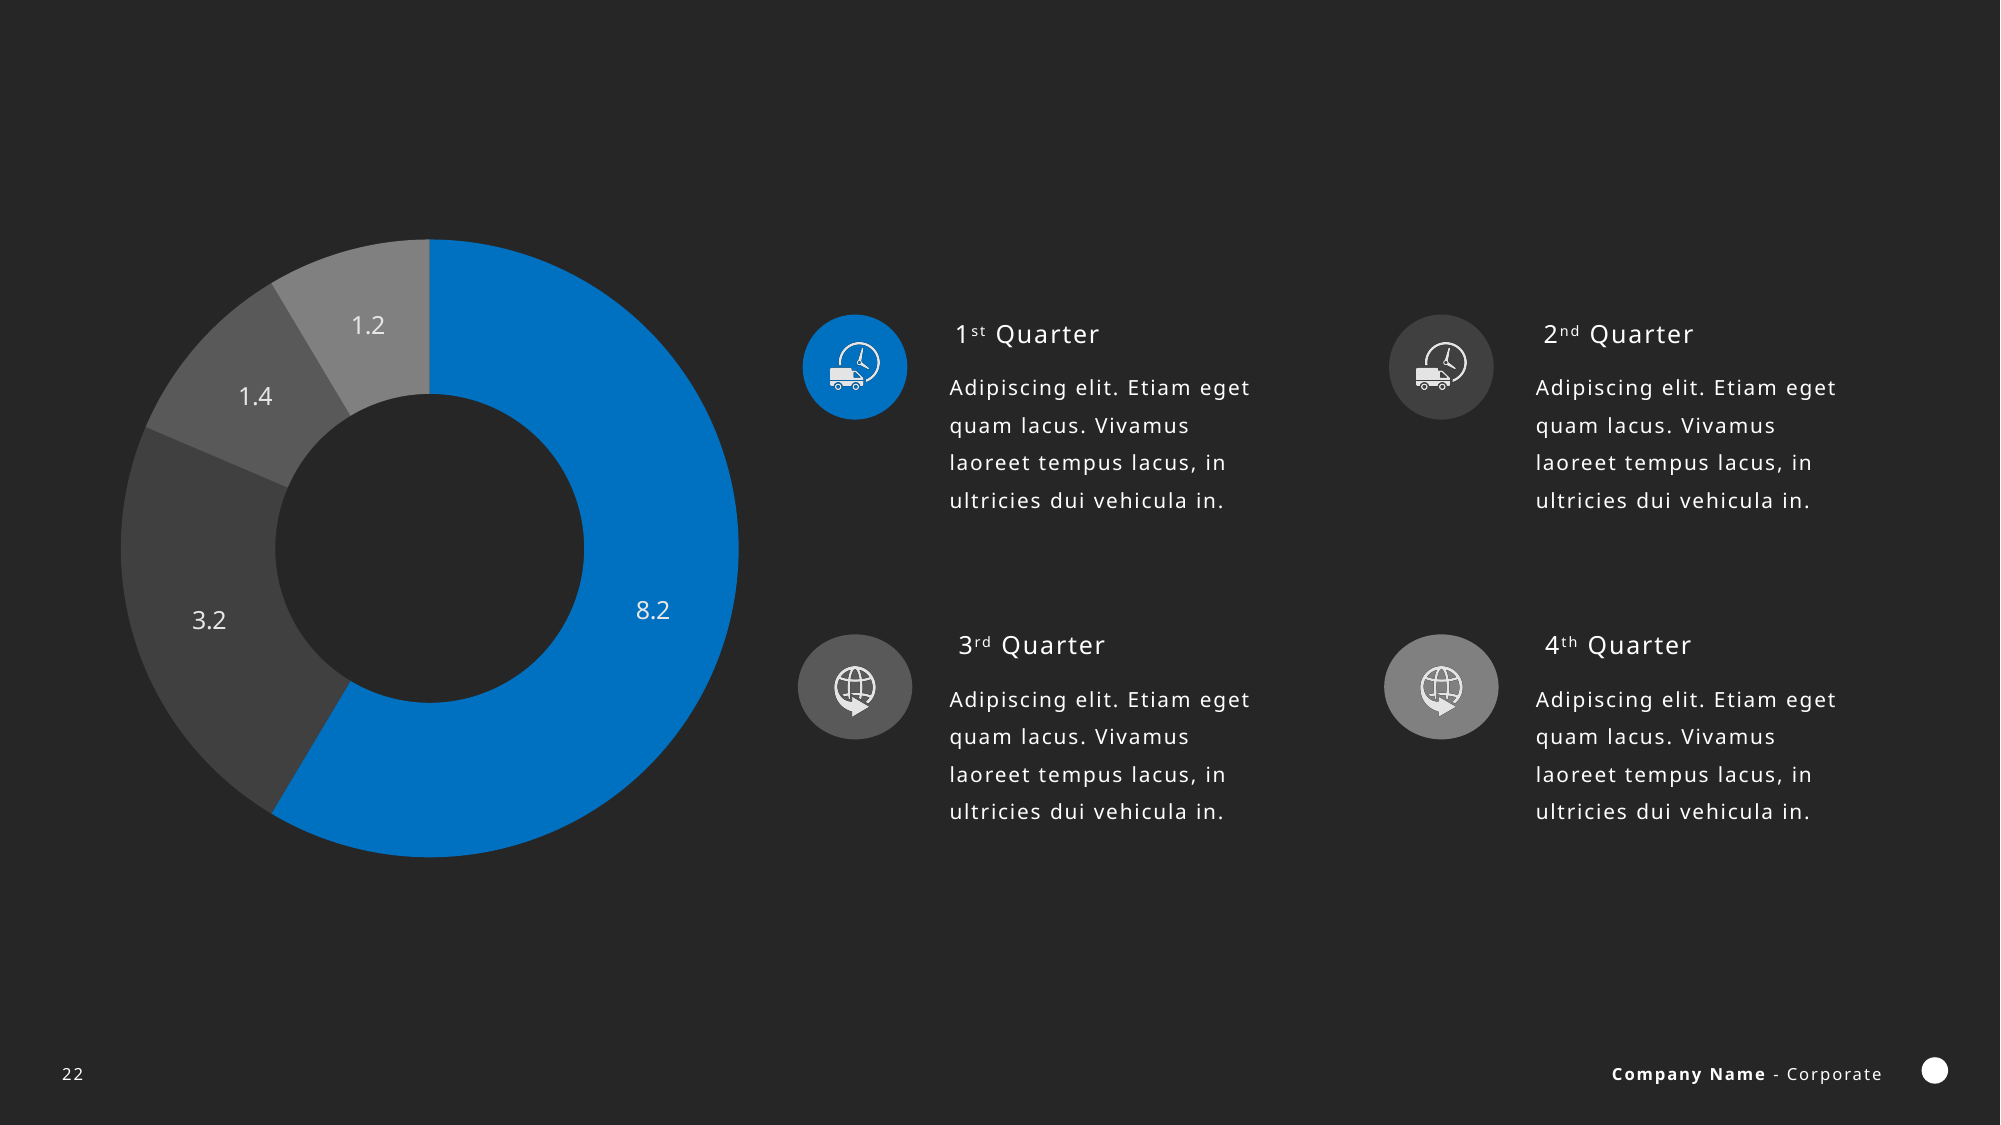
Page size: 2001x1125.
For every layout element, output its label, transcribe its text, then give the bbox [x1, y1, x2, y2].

text_box [802, 314, 908, 420]
text_box Adipiscing elit. Etiam eget quam lacus. Vivamus laoreet tempus lacus, in ultricies dui vehicula in. [1521, 355, 1864, 520]
text_box [1384, 634, 1499, 740]
text_box 1st Quarter [940, 296, 1115, 355]
chart [80, 226, 780, 871]
picture [1416, 666, 1467, 717]
picture [830, 666, 880, 717]
text_box Adipiscing elit. Etiam eget quam lacus. Vivamus laoreet tempus lacus, in ultricies dui vehicula in. [1521, 666, 1864, 832]
text_box 4th Quarter [1530, 607, 1707, 666]
text_box Adipiscing elit. Etiam eget quam lacus. Vivamus laoreet tempus lacus, in ultricies dui vehicula in. [934, 355, 1277, 520]
text_box 2nd Quarter [1528, 296, 1709, 355]
text_box [797, 634, 913, 740]
text_box 22 [47, 1046, 109, 1092]
picture [830, 341, 880, 391]
text_box Company Name - Corporate [1330, 1046, 1897, 1092]
text_box Adipiscing elit. Etiam eget quam lacus. Vivamus laoreet tempus lacus, in ultricies dui vehicula in. [934, 666, 1277, 832]
text_box [1389, 314, 1494, 420]
text_box 3rd Quarter [943, 607, 1121, 666]
text_box [1920, 1056, 1950, 1085]
picture [1416, 341, 1467, 391]
